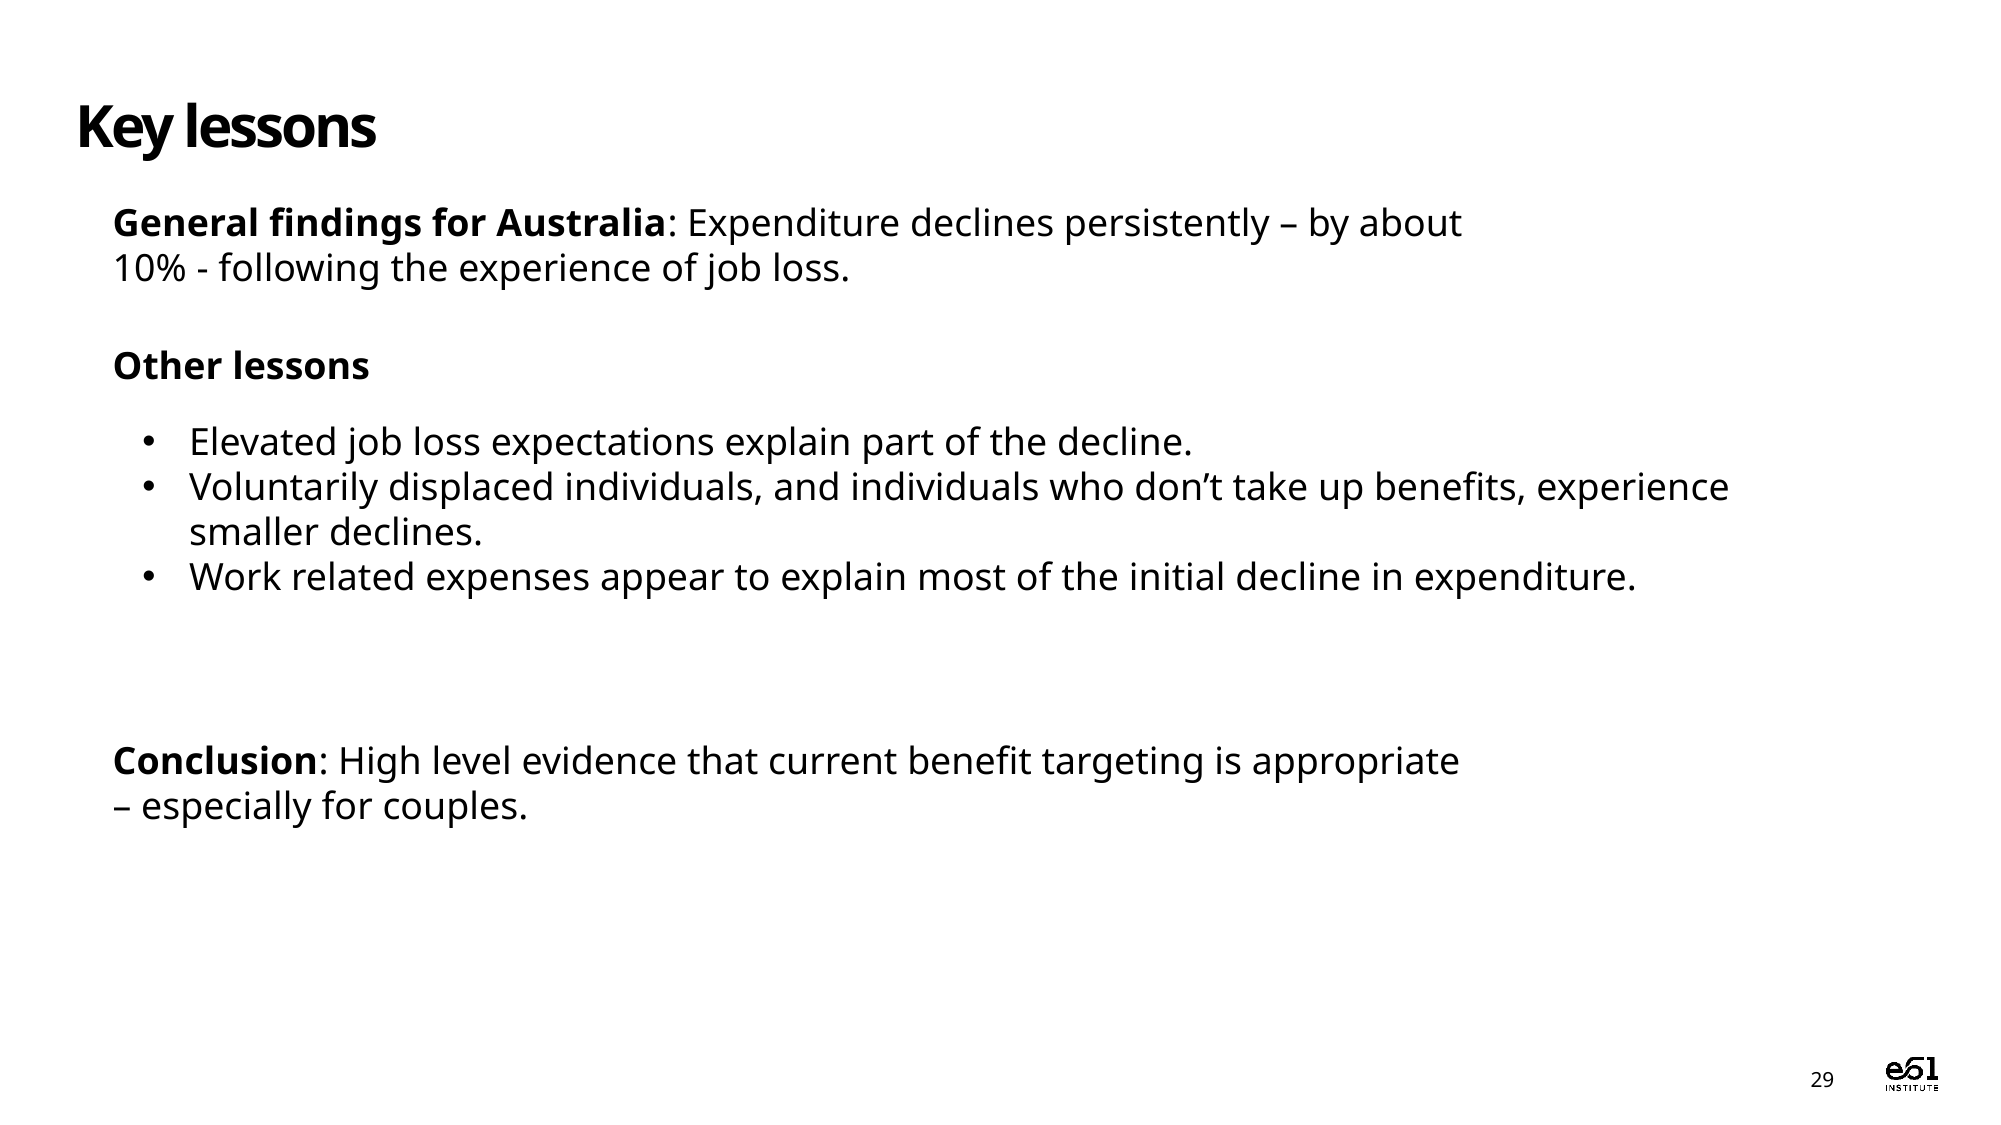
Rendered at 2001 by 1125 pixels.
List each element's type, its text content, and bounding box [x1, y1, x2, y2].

title Key lessons [60, 95, 1941, 211]
text_box Elevated job loss expectations explain part of the decline. Voluntarily displaced individuals, and individuals who don’t take up benefits, experience smaller declines. Work related expenses appear to explain most of the initial decline in expenditure. [127, 410, 1768, 651]
slide_number 29 [1795, 1050, 1888, 1095]
text_box Conclusion: High level evidence that current benefit targeting is appropriate – especially for couples. [98, 729, 1502, 835]
text_box General findings for Australia: Expenditure declines persistently – by about 10% - following the experience of job loss. [98, 191, 1502, 296]
picture [1883, 1048, 1941, 1096]
text_box Other lessons [98, 334, 1502, 395]
